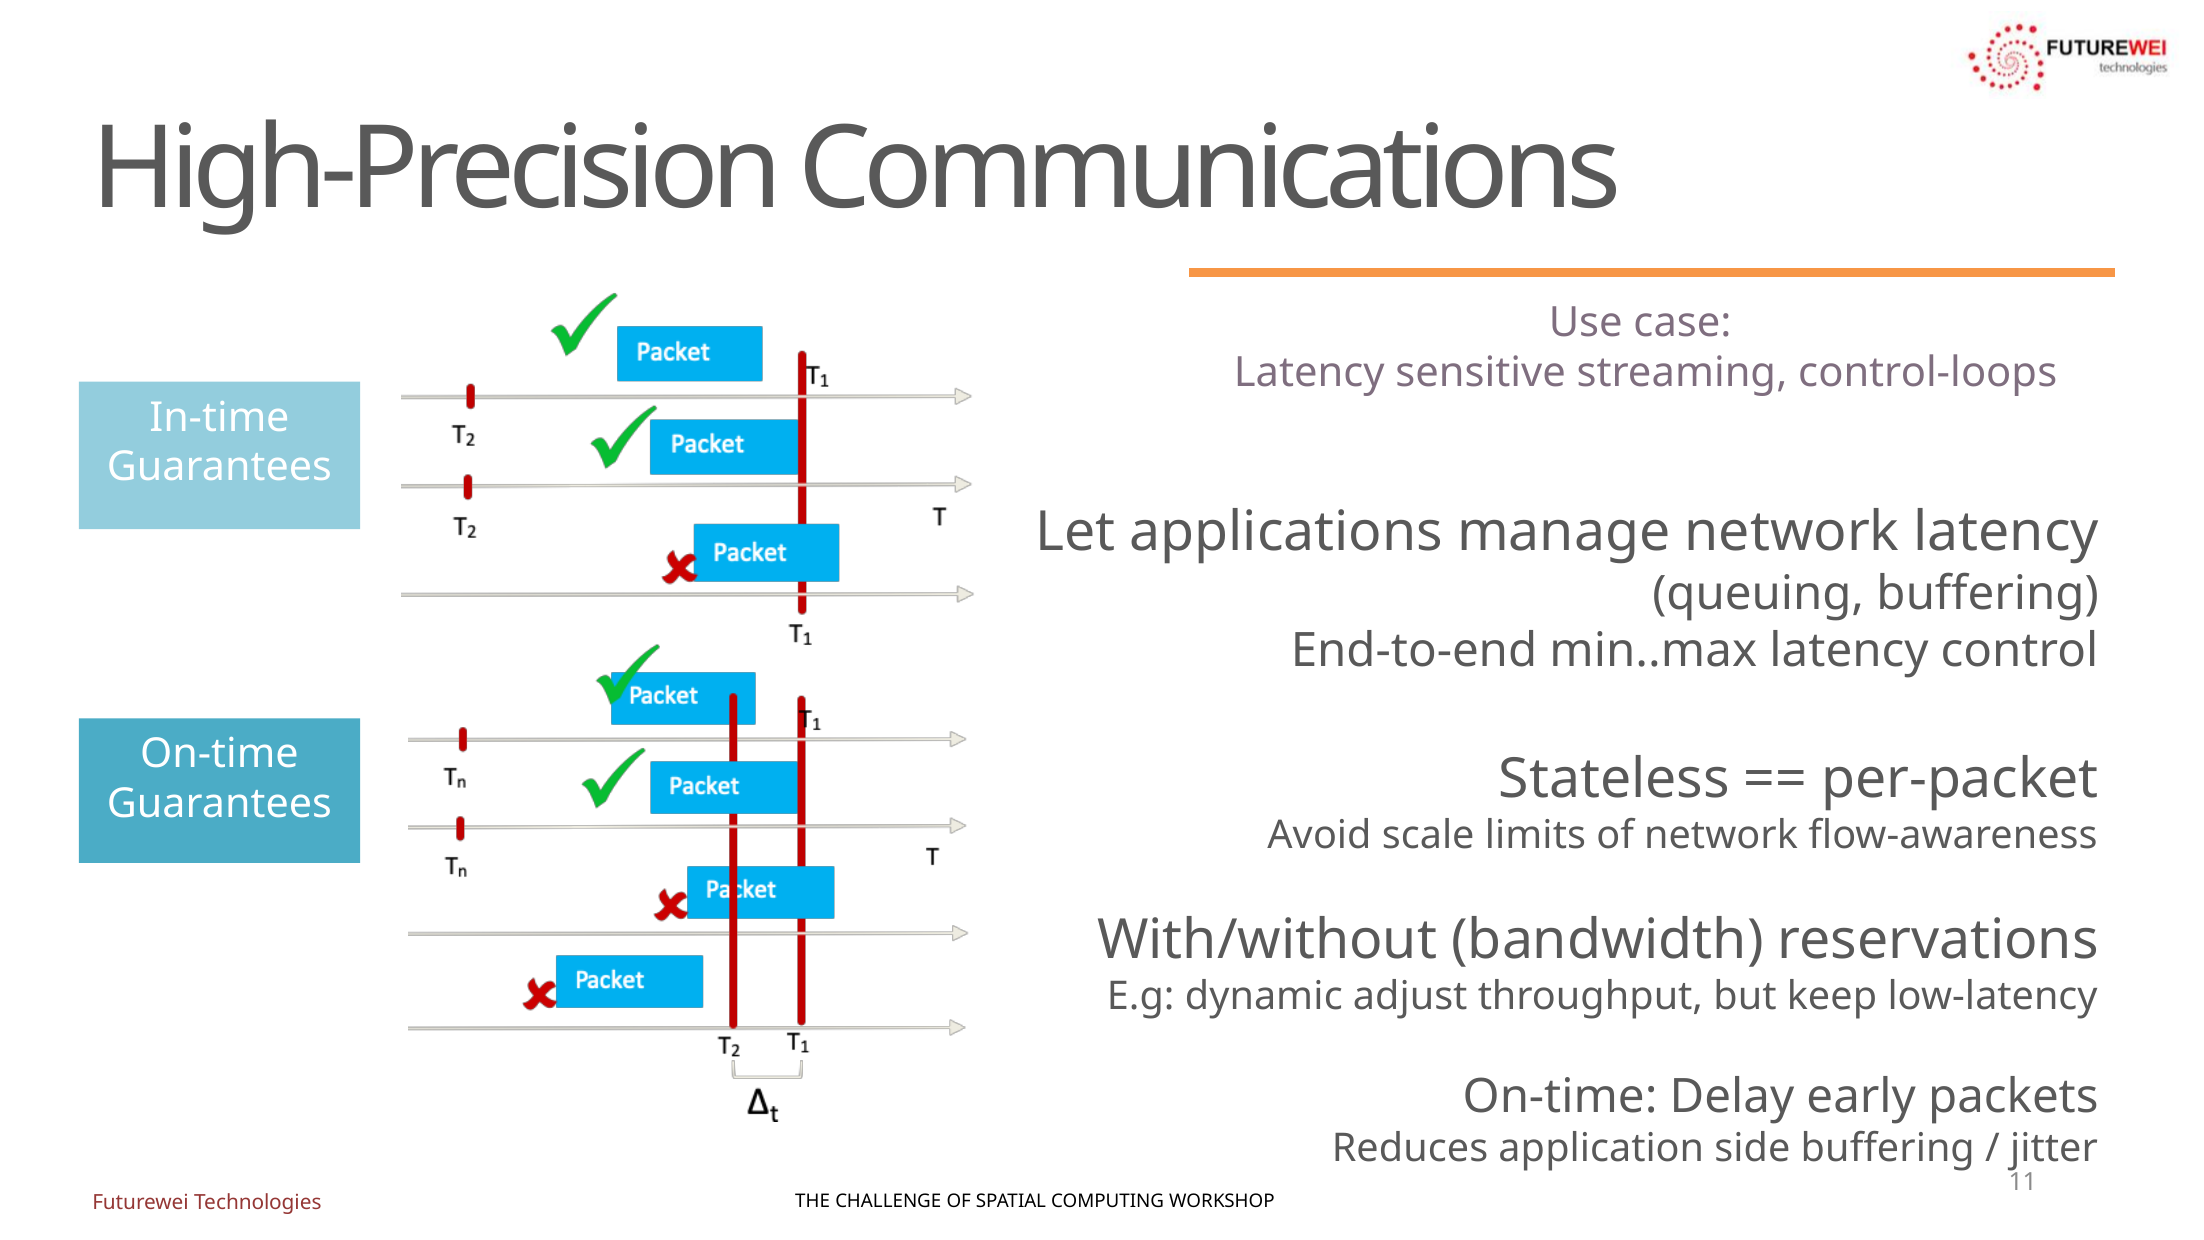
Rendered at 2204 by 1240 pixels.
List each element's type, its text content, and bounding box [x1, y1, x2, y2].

picture [1933, 11, 2199, 99]
slide_number 11 [1556, 1148, 2053, 1215]
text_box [1176, 268, 2115, 420]
list Let applications manage network latency (queuing, buffering) End-to-end min..max latency control Stateless == per-packet Avoid scale limits of network flow-awareness With/without (bandwidth) reservations E.g: dynamic adjust throughput, but keep low-latency On-time: Delay early packets Reduces application side buffering / jitter [976, 355, 2115, 1183]
text_box On-time Guarantees [78, 718, 361, 863]
title High-Precision Communications [76, 65, 2053, 258]
text_box In-time Guarantees [78, 381, 361, 530]
picture [401, 244, 990, 1123]
